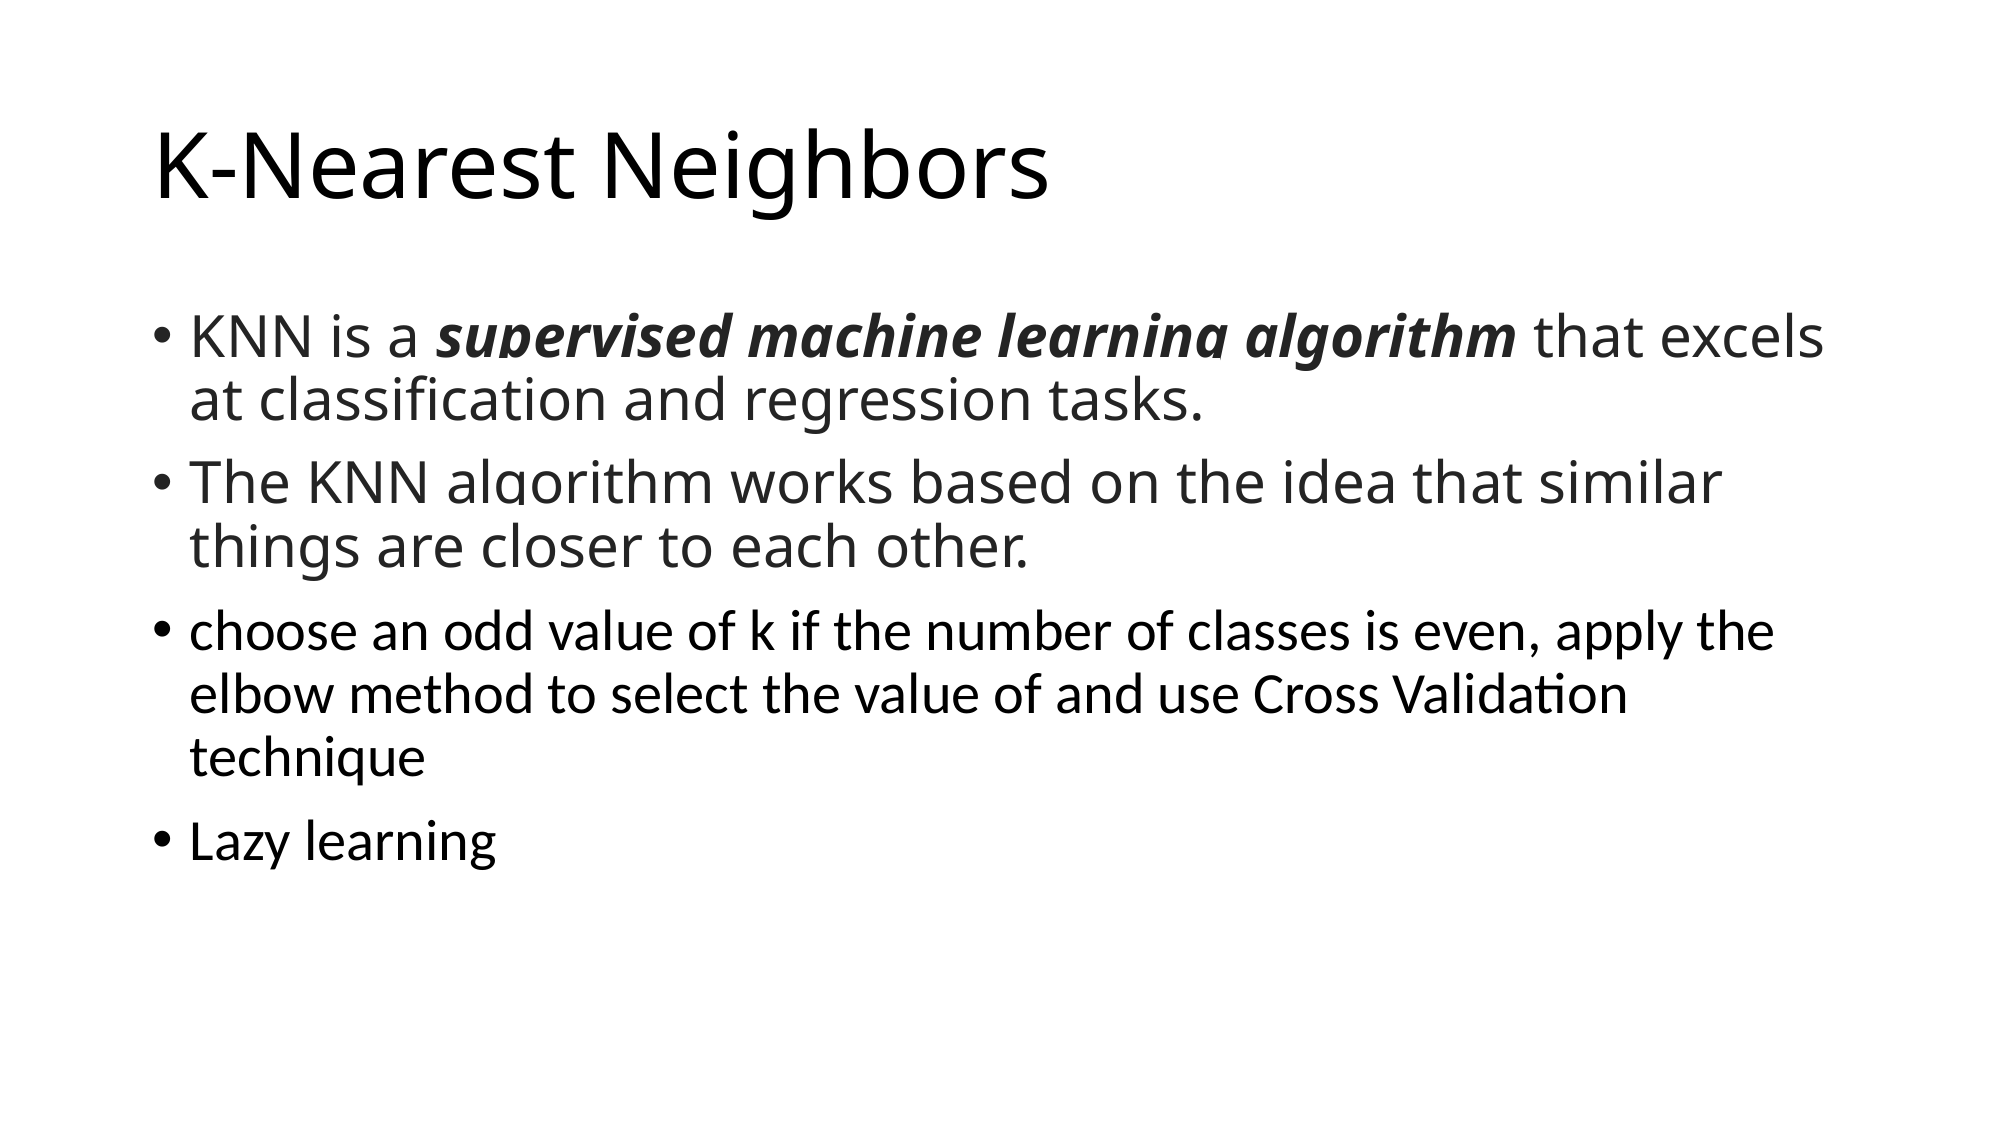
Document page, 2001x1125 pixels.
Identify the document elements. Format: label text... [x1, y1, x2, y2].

title K-Nearest Neighbors [137, 59, 1863, 278]
list KNN is a supervised machine learning algorithm that excels at classification and regression tasks. The KNN algorithm works based on the idea that similar things are closer to each other. choose an odd value of k if the number of classes is even, apply the elbow method to select the value of and use Cross Validation technique Lazy learning [137, 299, 1863, 1014]
